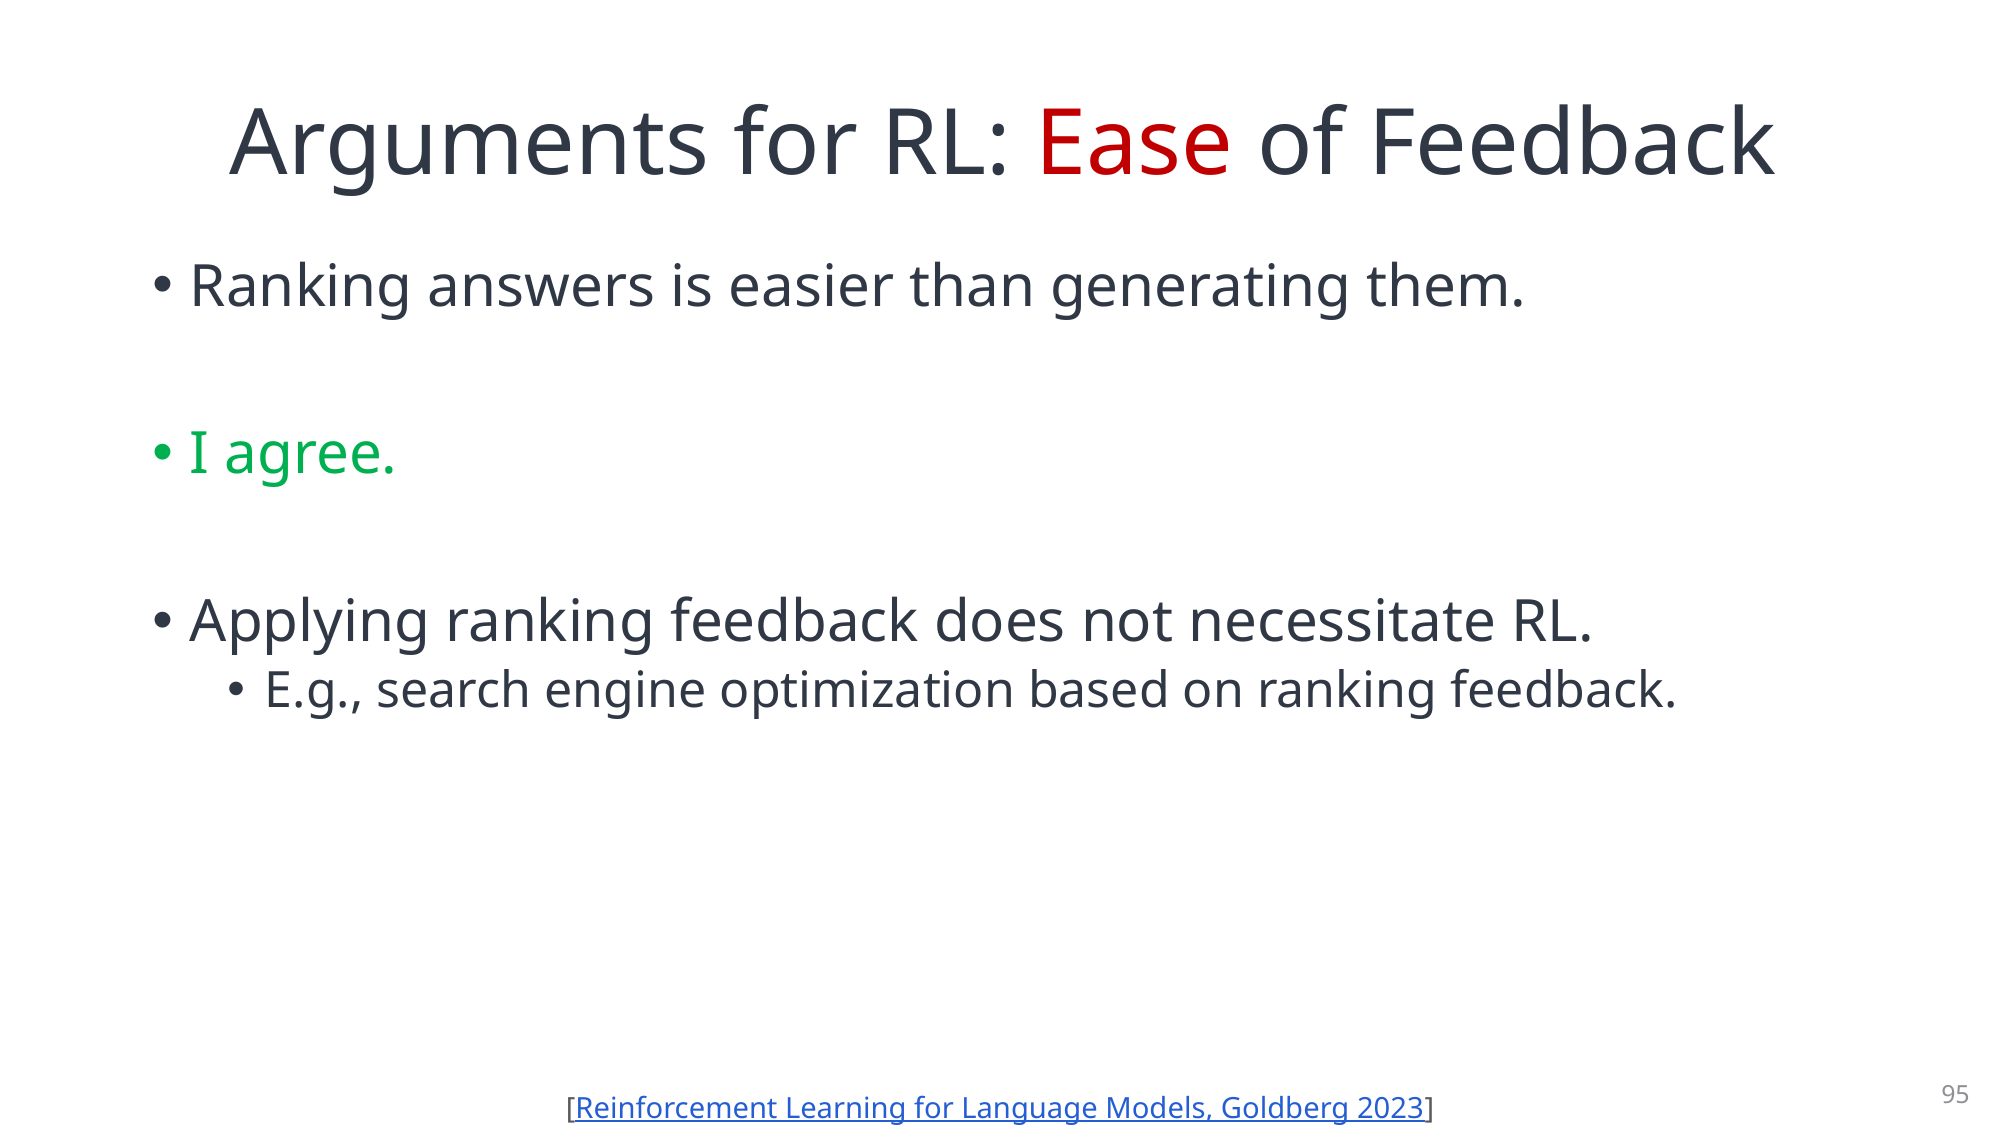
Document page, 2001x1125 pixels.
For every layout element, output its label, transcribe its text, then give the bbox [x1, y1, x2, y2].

text_box [Reinforcement Learning for Language Models, Goldberg 2023] [68, 1081, 1932, 1125]
title Arguments for RL: Ease of Feedback [32, 62, 1974, 228]
slide_number 95 [1912, 1065, 2000, 1125]
list Ranking answers is easier than generating them. I agree. Applying ranking feedback does not necessitate RL. E.g., search engine optimization based on ranking feedback. [137, 248, 1863, 1014]
